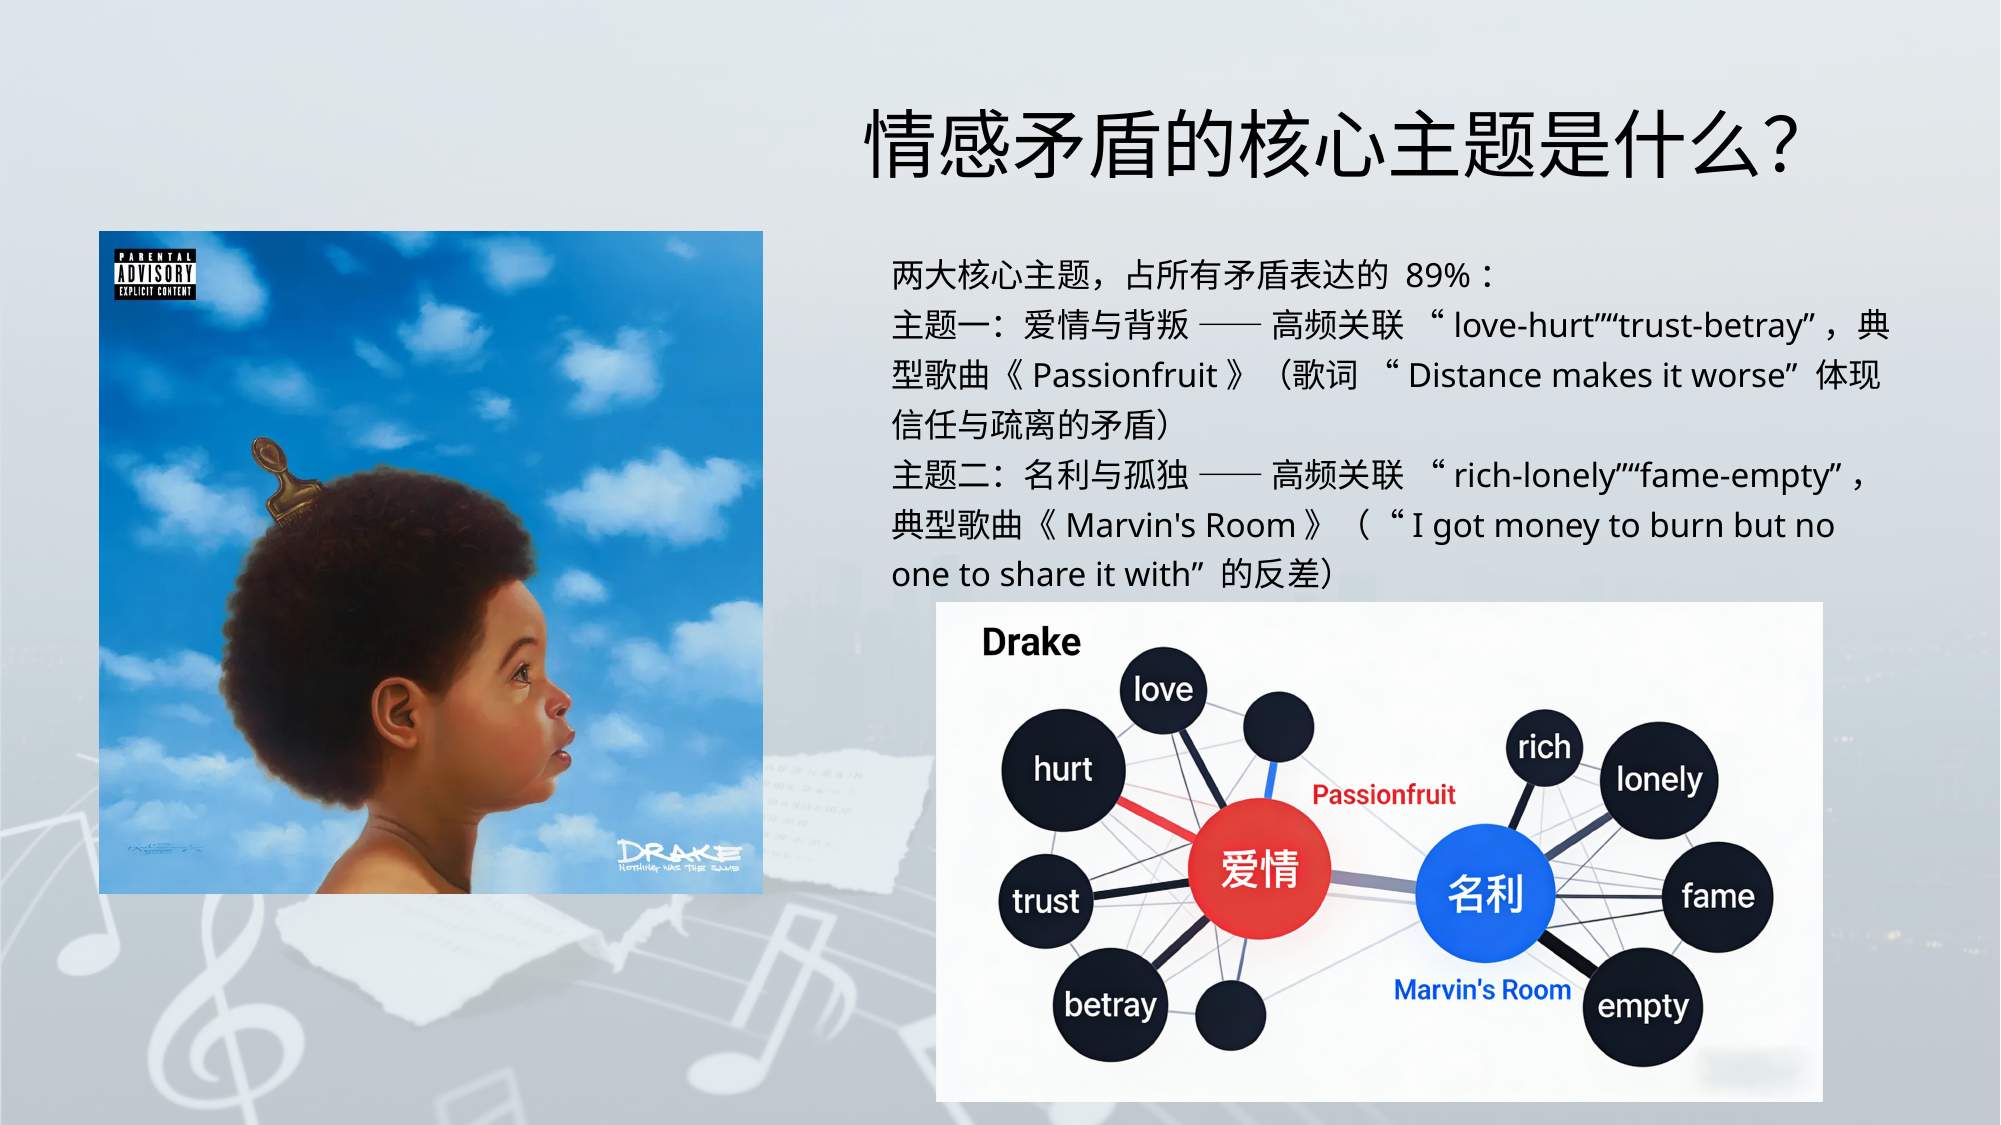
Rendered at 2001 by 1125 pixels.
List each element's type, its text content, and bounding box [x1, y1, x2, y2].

list 两大核心主题，占所有矛盾表达的 89%： 主题一：爱情与背叛 —— 高频关联 “love-hurt”“trust-betray”，典型歌曲《Passionfruit》（歌词 “Distance makes it worse” 体现信任与疏离的矛盾） 主题二：名利与孤独 —— 高频关联 “rich-lonely”“fame-empty”，典型歌曲《Marvin's Room》（“I got money to burn but no one to share it with” 的反差） [891, 244, 1900, 559]
picture [935, 602, 1824, 1103]
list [99, 230, 763, 895]
title 情感矛盾的核心主题是什么？ [862, 87, 1900, 188]
